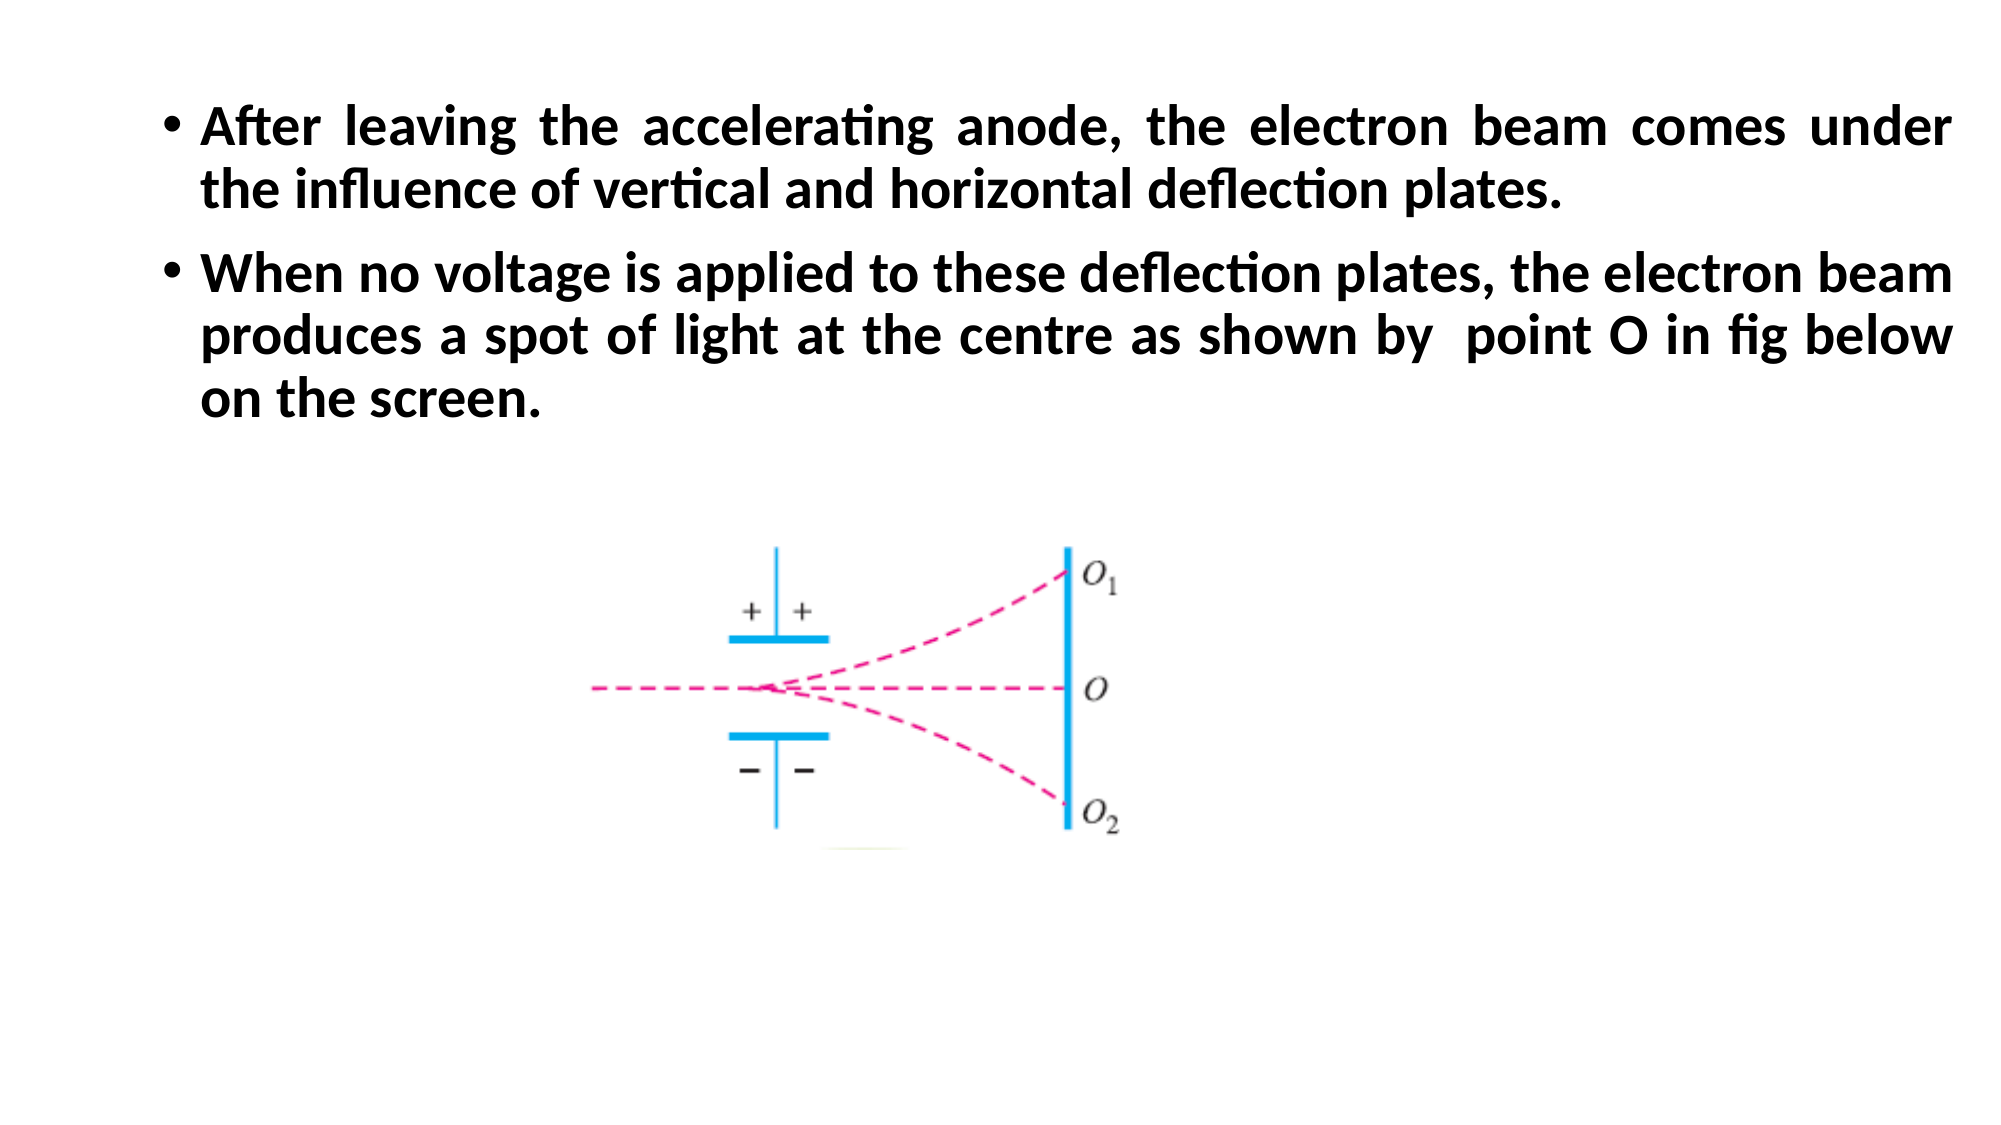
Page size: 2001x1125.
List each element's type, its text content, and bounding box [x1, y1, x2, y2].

picture [578, 537, 1141, 850]
list After leaving the accelerating anode, the electron beam comes under the influence of vertical and horizontal deflection plates. When no voltage is applied to these deflection plates, the electron beam produces a spot of light at the centre as shown by point O in fig below on the screen. [147, 87, 1970, 988]
